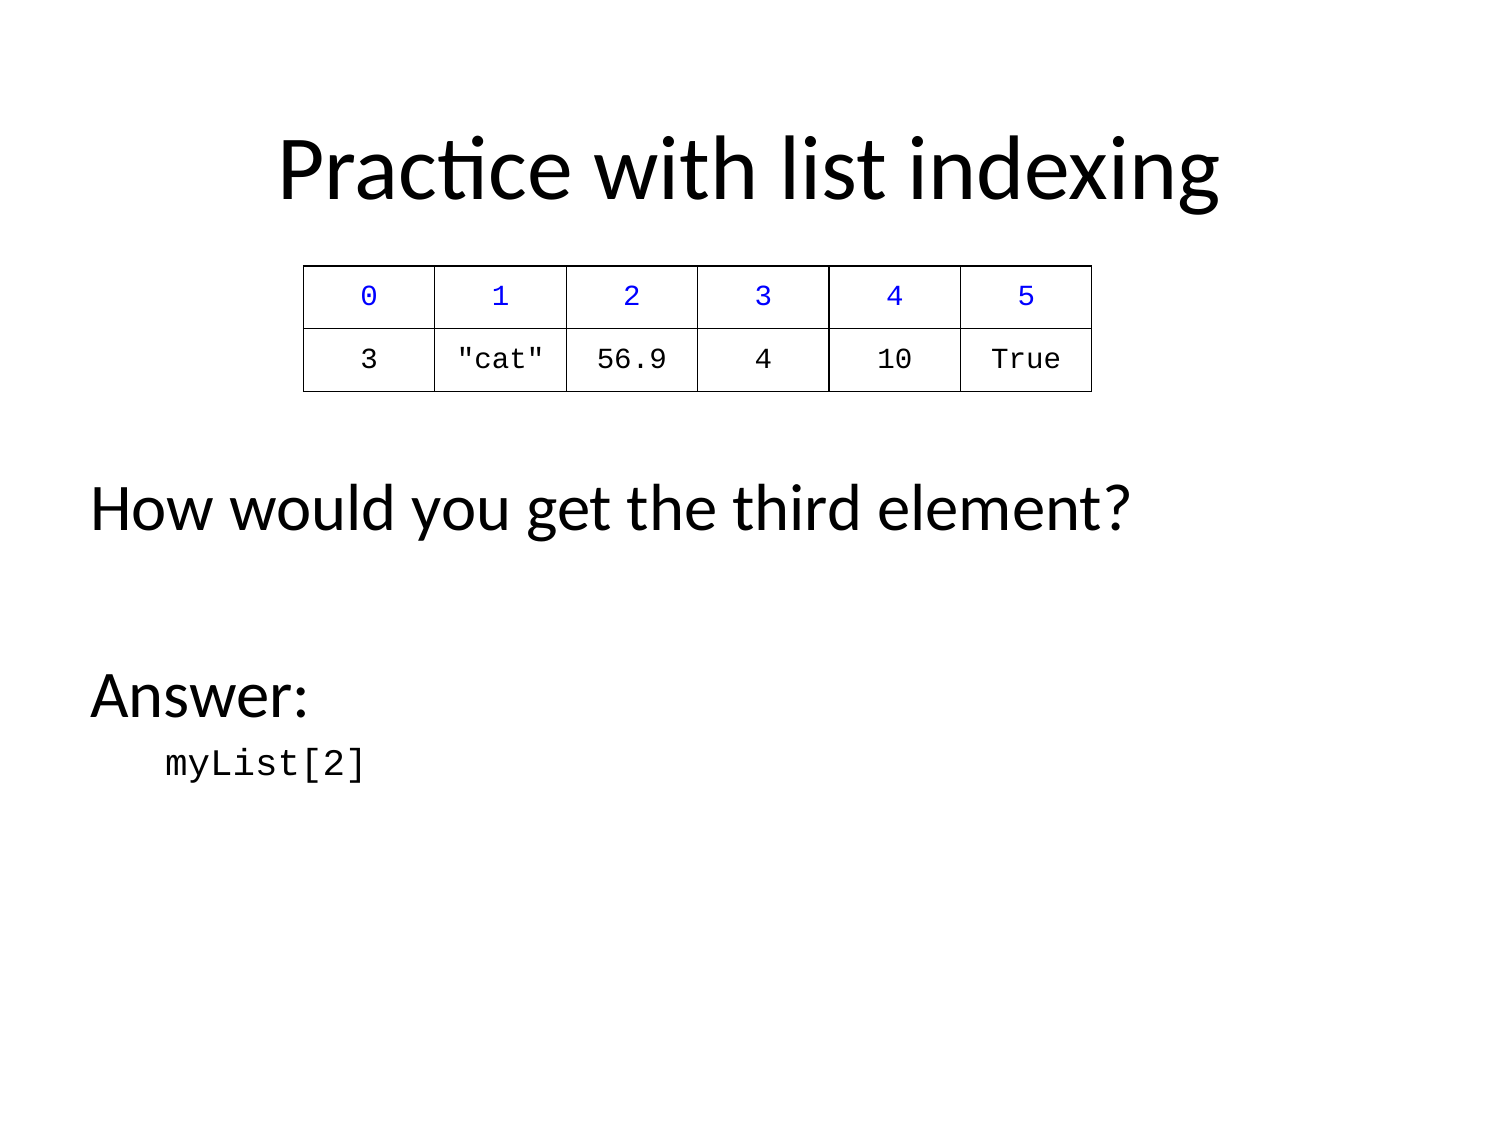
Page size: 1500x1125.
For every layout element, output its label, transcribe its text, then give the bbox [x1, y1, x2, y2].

table_header 4 [830, 267, 960, 328]
table_header 0 [304, 267, 434, 328]
table_cell 4 [698, 329, 828, 391]
table_header 1 [435, 267, 566, 328]
table_header 2 [567, 267, 697, 328]
table_cell 3 [304, 329, 434, 391]
title Practice with list indexing [75, 45, 1425, 233]
table_header 5 [961, 267, 1091, 328]
table_cell 10 [830, 329, 960, 391]
table_header 3 [698, 267, 828, 328]
list How would you get the third element? Answer: myList[2] [75, 262, 1425, 1005]
table_cell True [961, 329, 1091, 391]
table_cell 56.9 [567, 329, 697, 391]
table_cell "cat" [435, 329, 566, 391]
